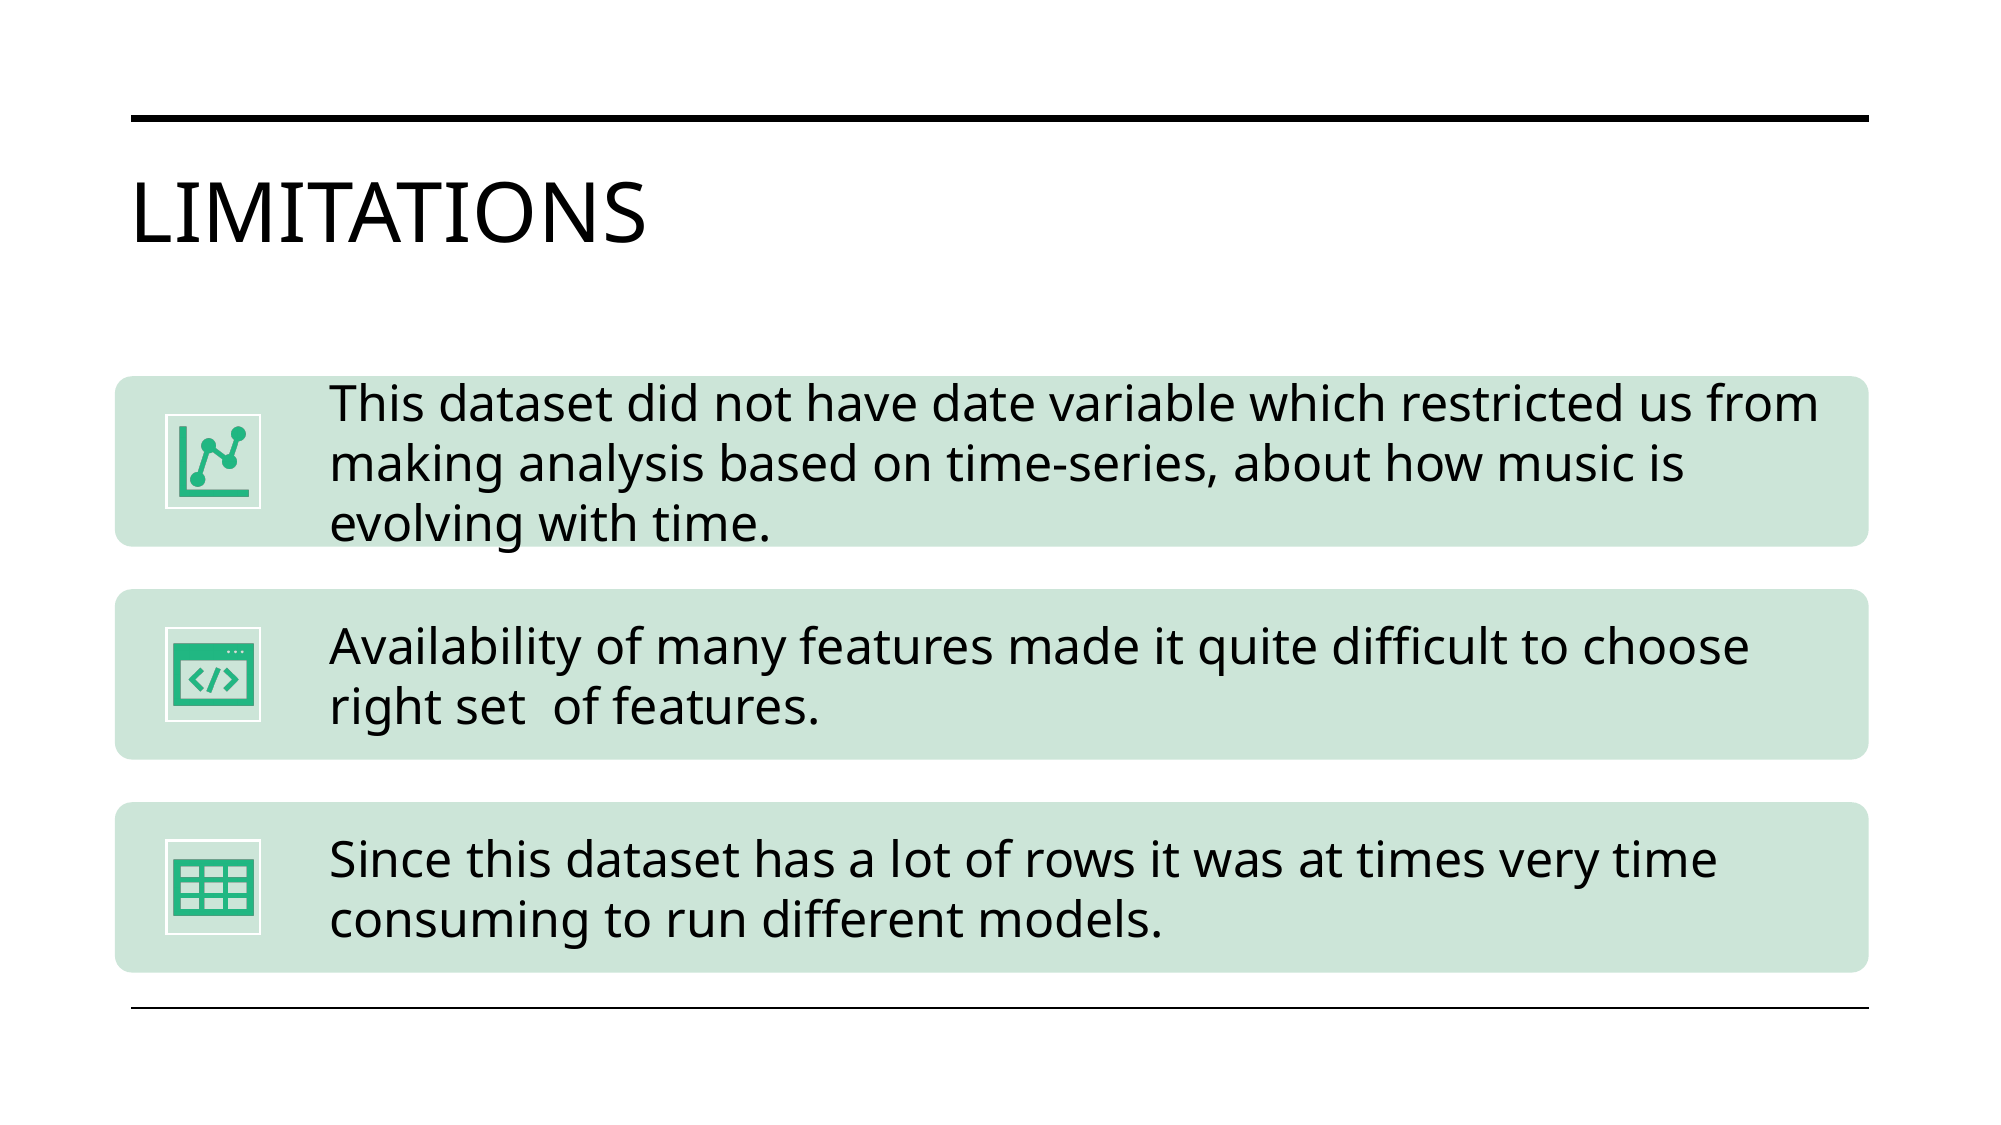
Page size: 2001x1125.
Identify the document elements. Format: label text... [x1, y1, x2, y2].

title limitations [114, 151, 1869, 376]
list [114, 376, 1869, 973]
